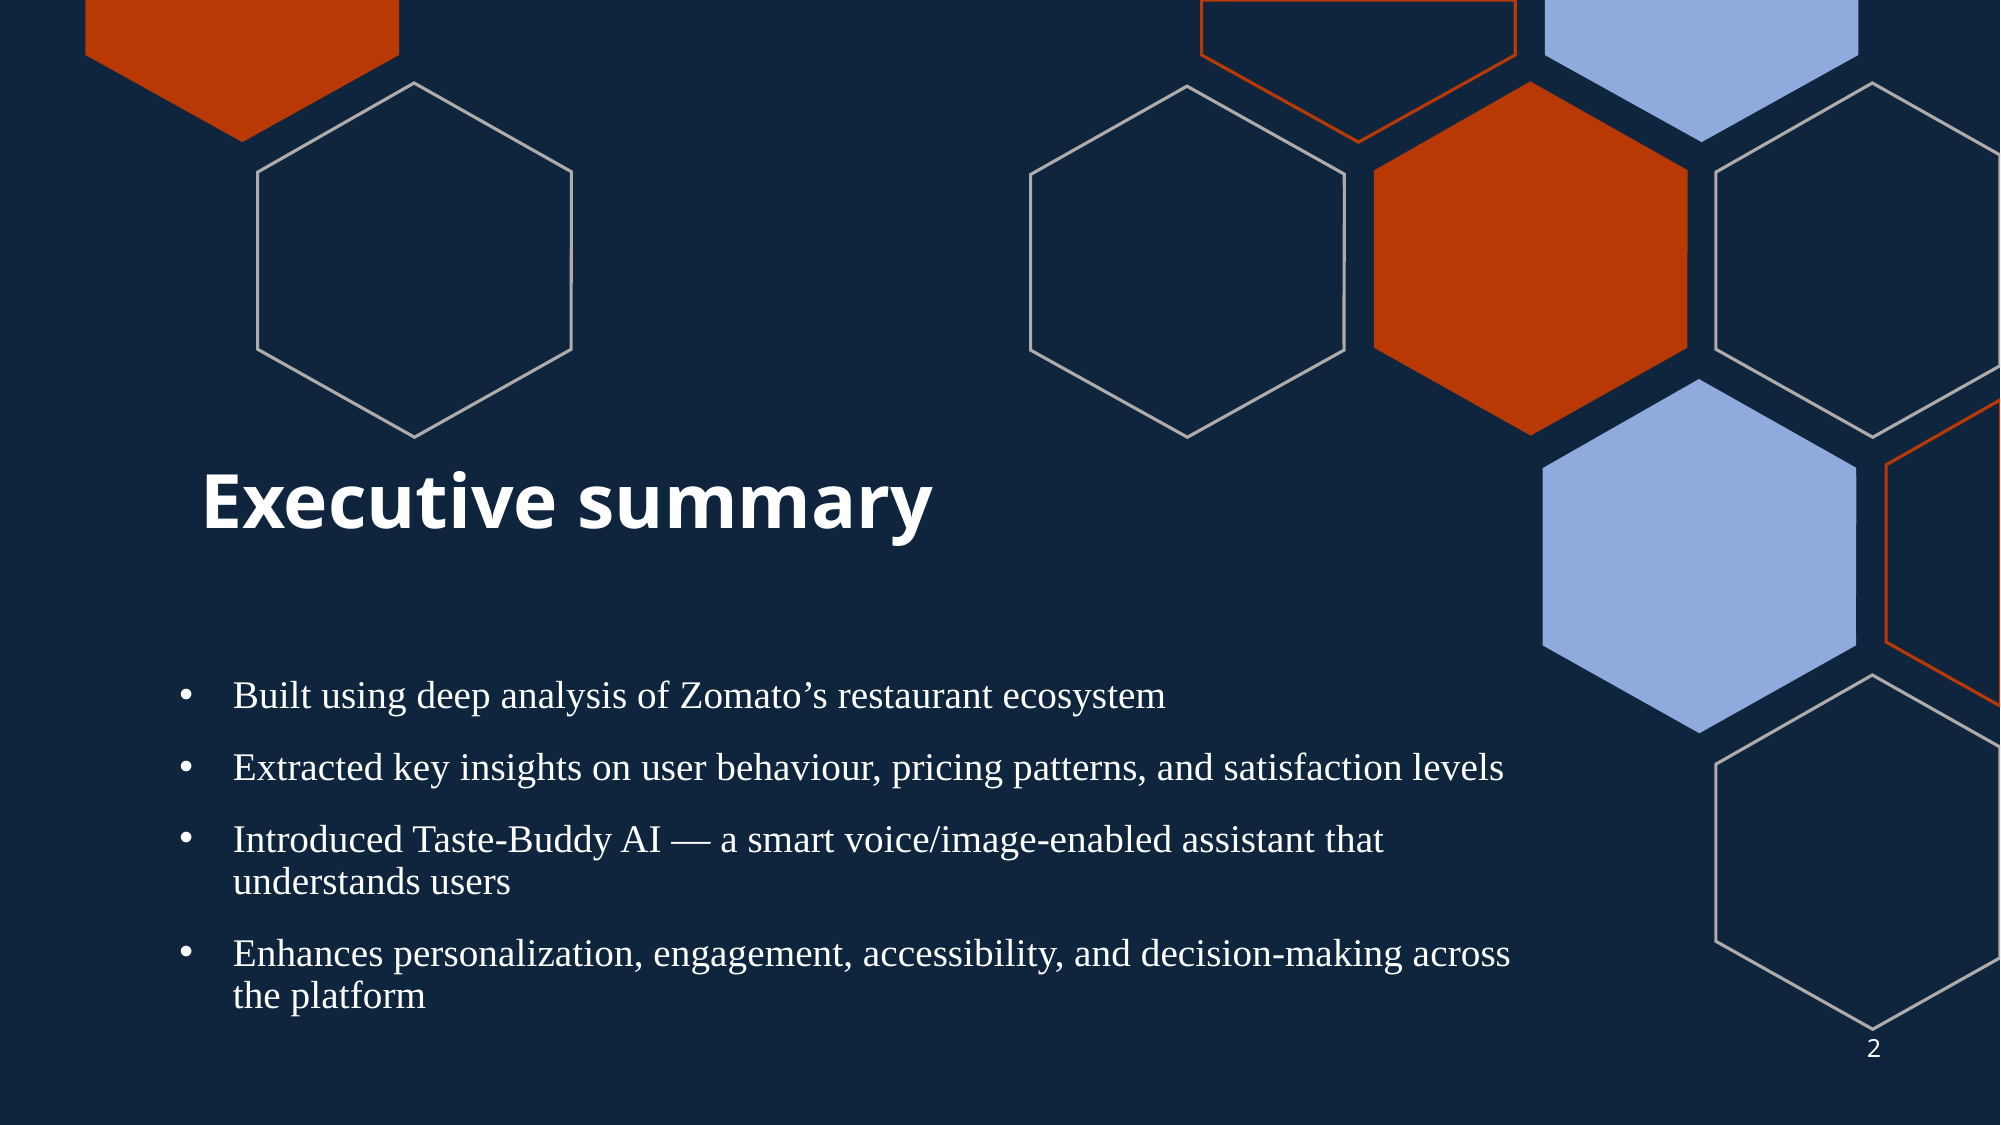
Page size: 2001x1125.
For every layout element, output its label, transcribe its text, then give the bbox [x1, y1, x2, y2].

slide_number 2 [1836, 1020, 1912, 1080]
list Built using deep analysis of Zomato’s restaurant ecosystem Extracted key insights on user behaviour, pricing patterns, and satisfaction levels Introduced Taste-Buddy AI — a smart voice/image-enabled assistant that understands users Enhances personalization, engagement, accessibility, and decision-making across the platform [164, 667, 1538, 1067]
title Executive summary [185, 456, 1152, 563]
